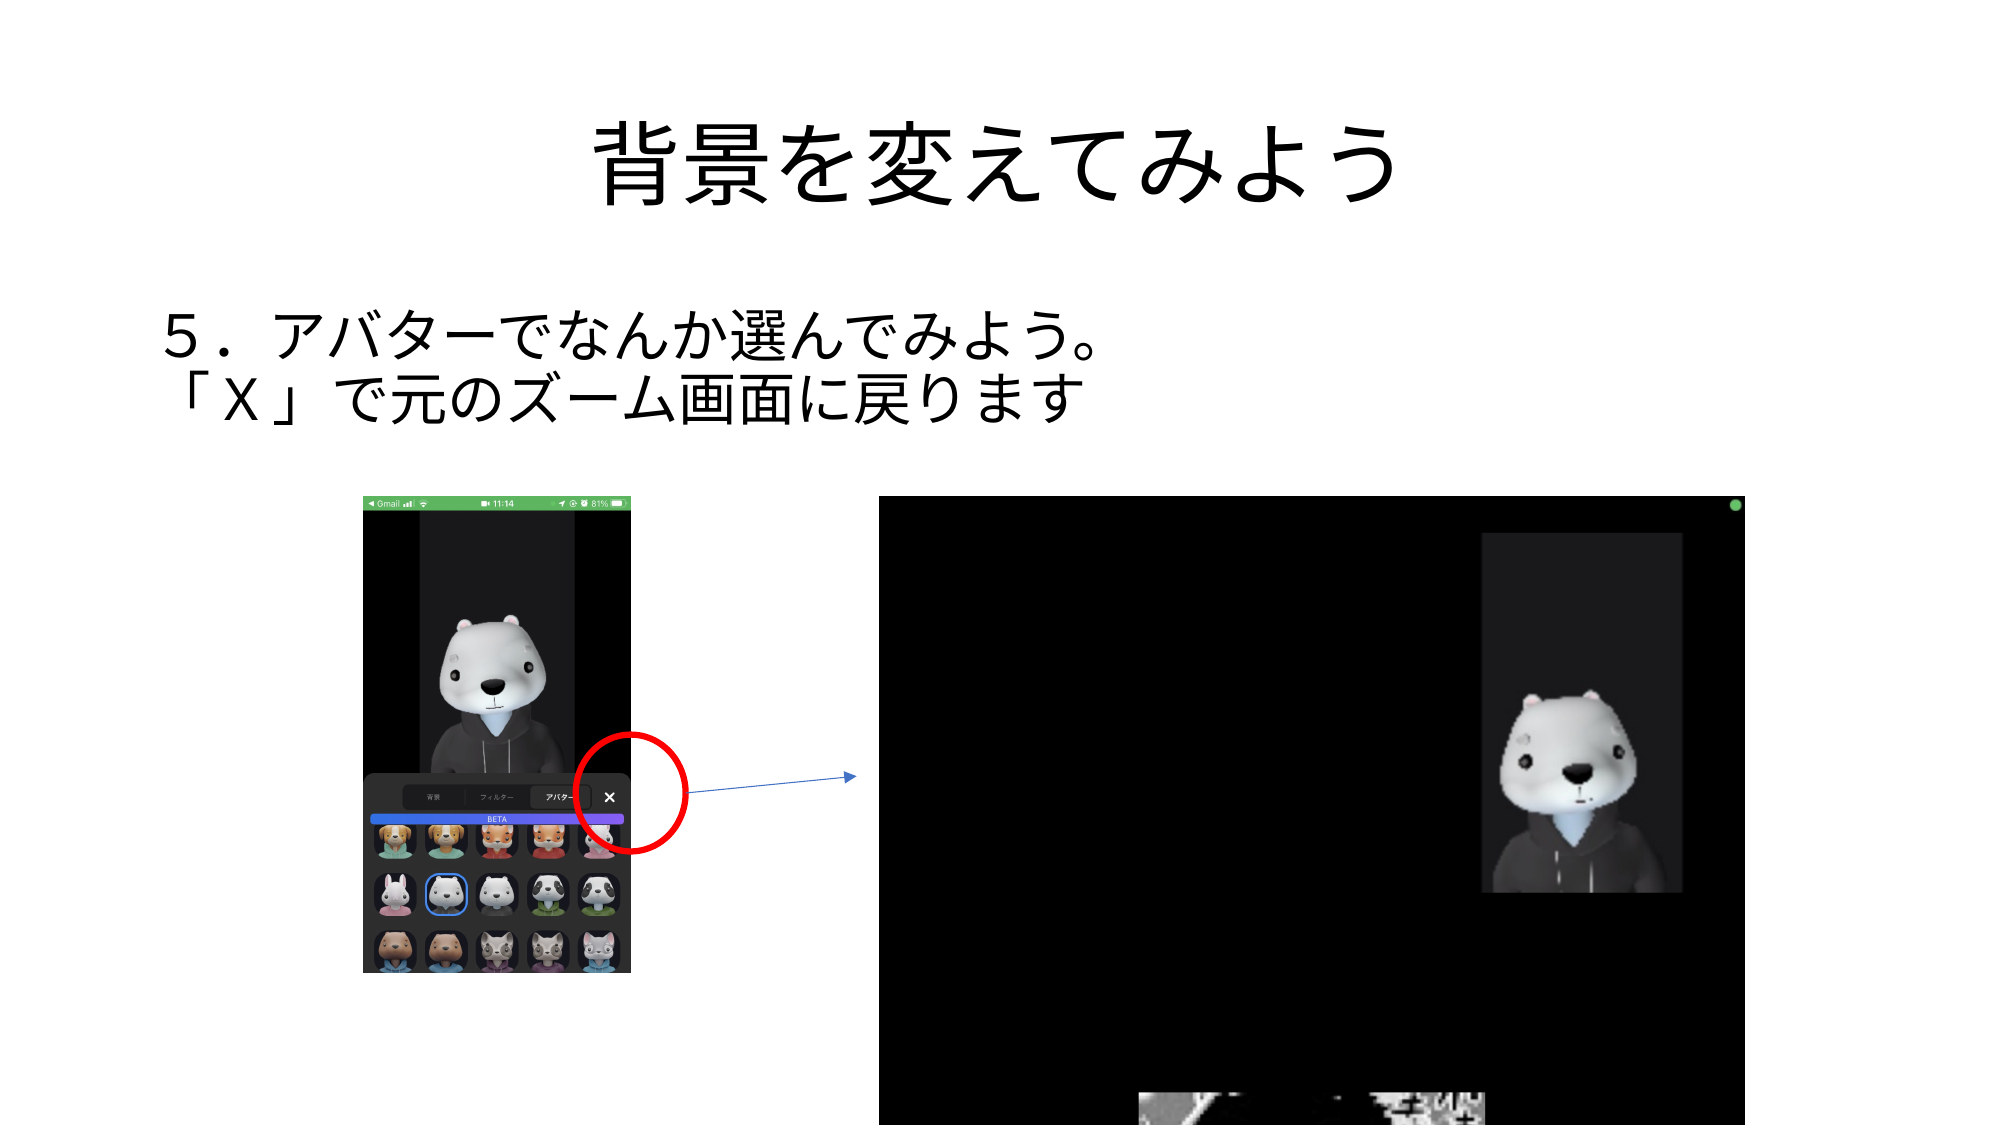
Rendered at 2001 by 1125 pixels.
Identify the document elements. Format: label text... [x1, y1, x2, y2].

list ５．アバターでなんか選んでみよう。「X」で元のズーム画面に戻ります [137, 299, 1124, 1014]
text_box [685, 776, 857, 793]
title 背景を変えてみよう [137, 59, 1863, 278]
text_box [631, 733, 687, 853]
picture [879, 496, 1745, 1125]
picture [363, 496, 631, 973]
